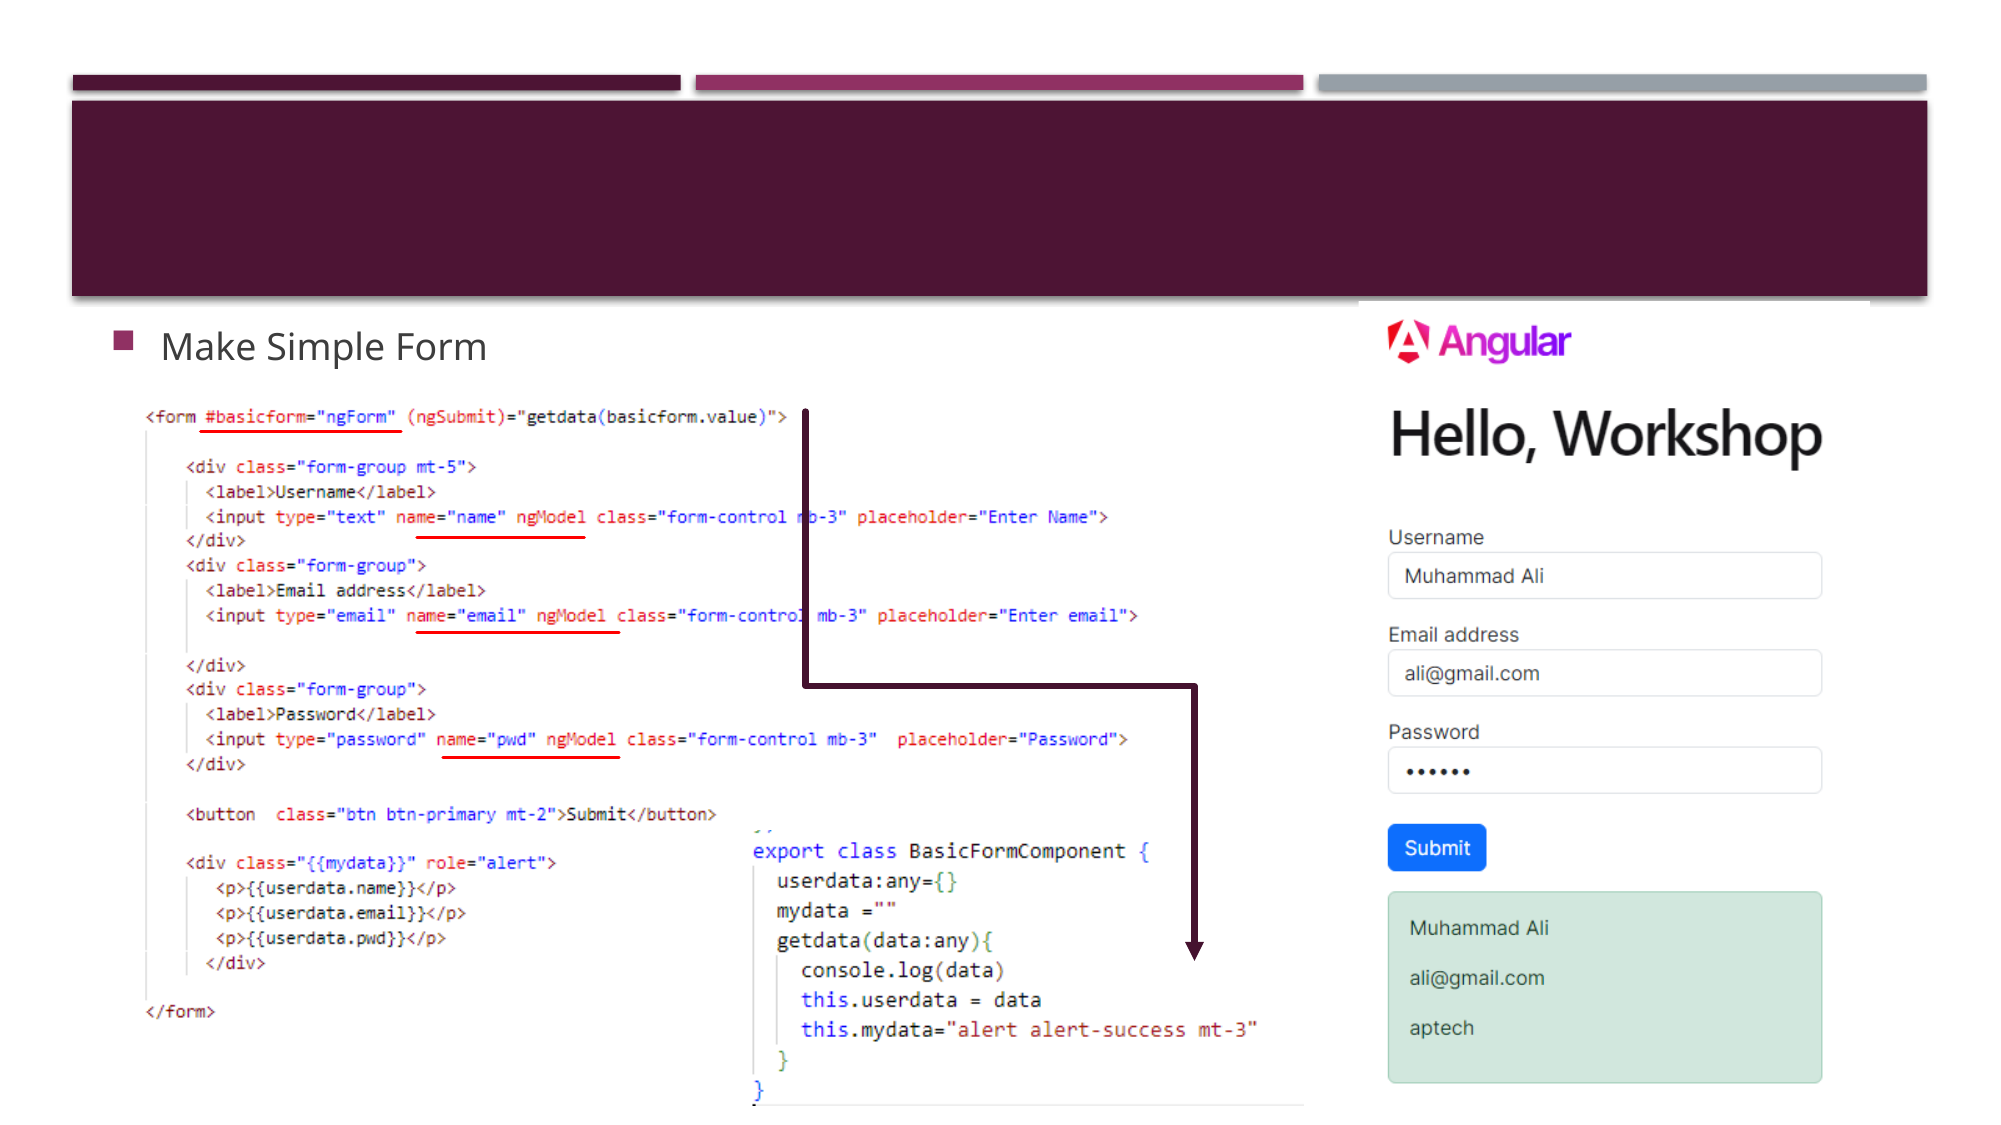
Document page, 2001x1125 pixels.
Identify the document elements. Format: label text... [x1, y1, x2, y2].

picture [143, 397, 1304, 1107]
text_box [724, 491, 1276, 882]
text_box Make Simple Form [95, 281, 861, 409]
picture [1358, 300, 1871, 1107]
